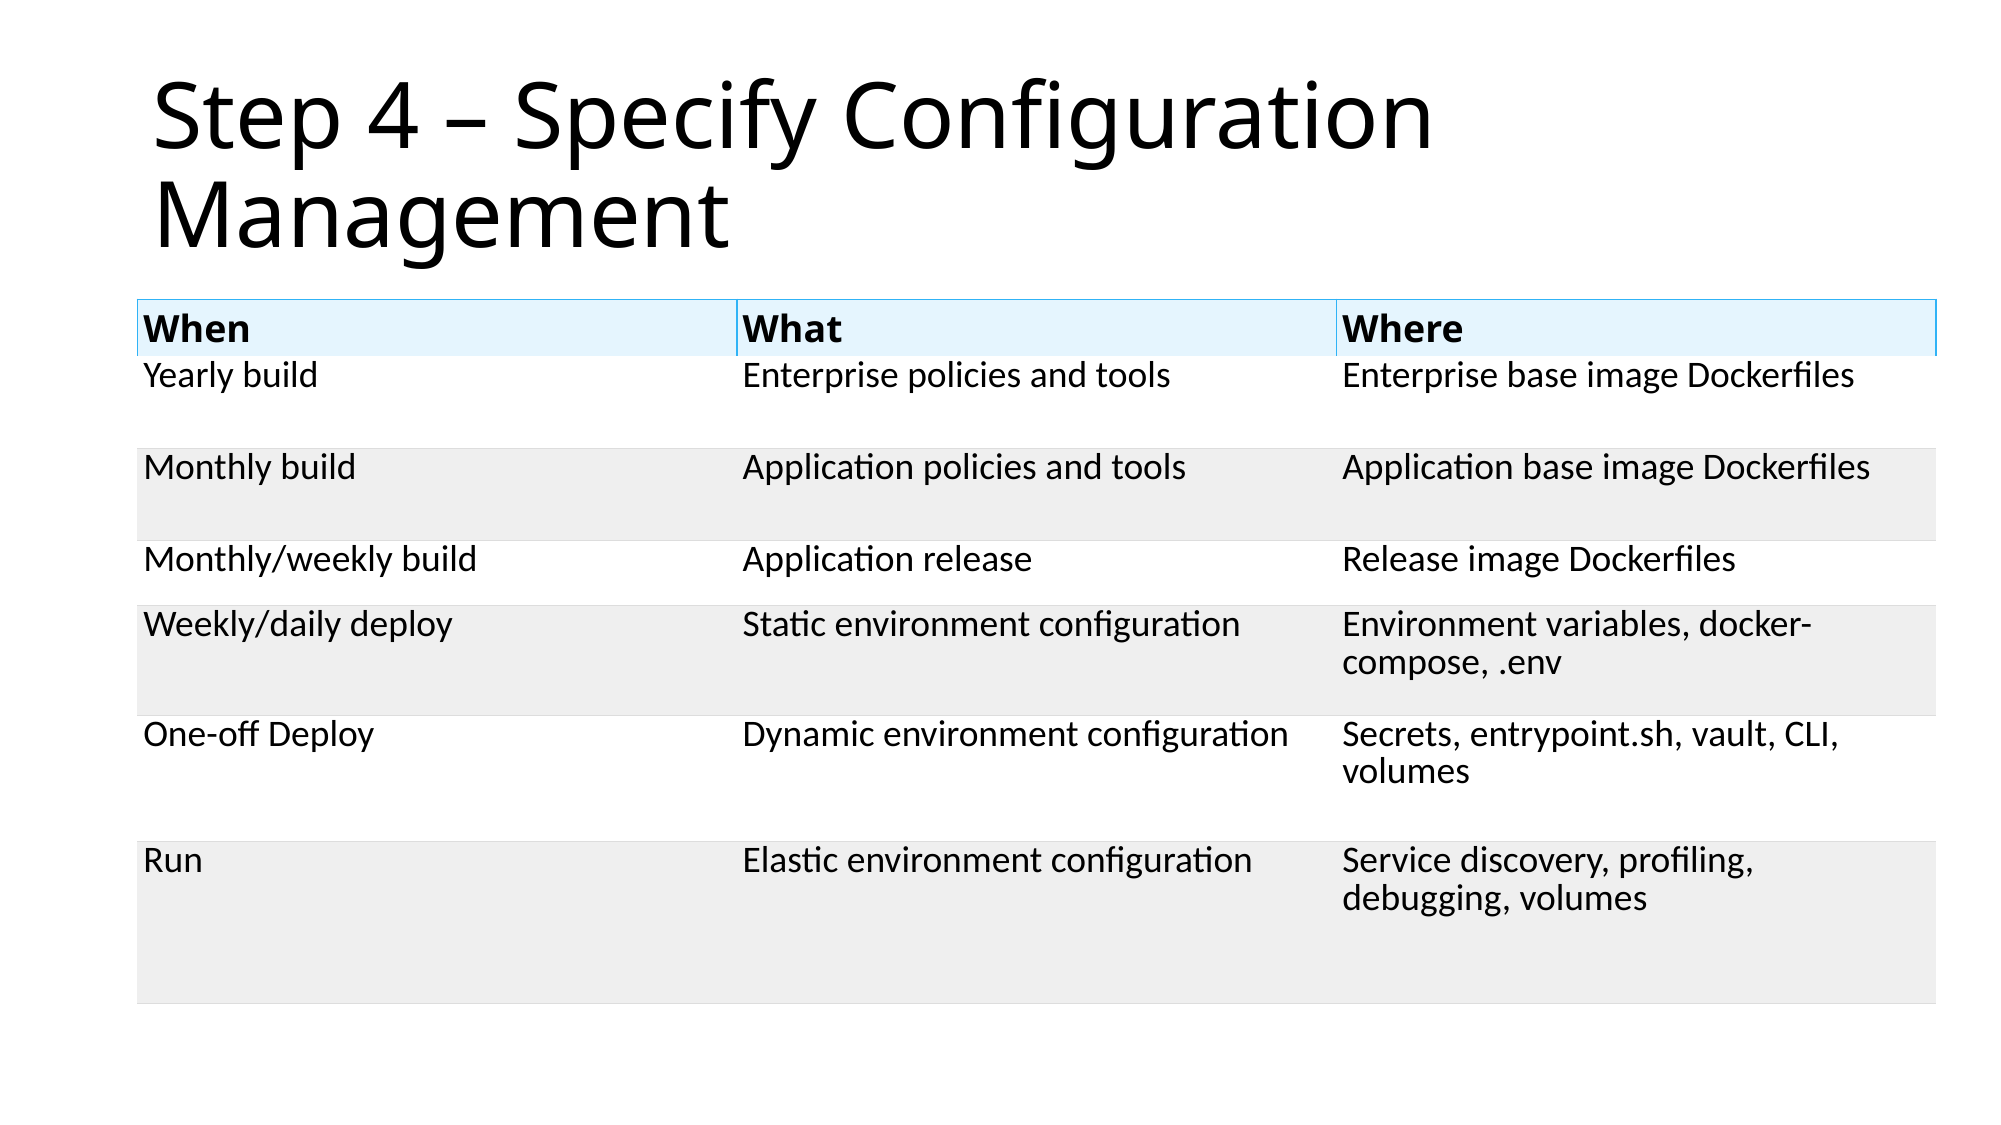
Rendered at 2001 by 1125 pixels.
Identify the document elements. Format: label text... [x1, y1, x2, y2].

table_cell Application policies and tools [737, 449, 1336, 540]
table_cell Environment variables, docker-compose, .env [1336, 606, 1936, 715]
table_cell Dynamic environment configuration [737, 716, 1336, 841]
table_cell Enterprise base image Dockerfiles [1336, 356, 1936, 448]
table_cell Application base image Dockerfiles [1336, 449, 1936, 540]
table_cell Weekly/daily deploy [137, 606, 737, 715]
title Step 4 – Specify Configuration Management [137, 59, 1863, 278]
table_cell Release image Dockerfiles [1336, 541, 1936, 605]
table_cell Run [137, 842, 737, 1003]
table_cell Application release [737, 541, 1336, 605]
table_header What [738, 300, 1336, 356]
table_cell Elastic environment configuration [737, 842, 1336, 1003]
table_cell Monthly build [137, 449, 737, 540]
table_cell Service discovery, profiling, debugging, volumes [1336, 842, 1936, 1003]
table_header Where [1337, 300, 1935, 356]
table_cell Enterprise policies and tools [737, 356, 1336, 448]
table_cell Static environment configuration [737, 606, 1336, 715]
table_cell Monthly/weekly build [137, 541, 737, 605]
table_cell One-off Deploy [137, 716, 737, 841]
table_cell Secrets, entrypoint.sh, vault, CLI, volumes [1336, 716, 1936, 841]
table_header When [138, 300, 736, 356]
table_cell Yearly build [137, 356, 737, 448]
